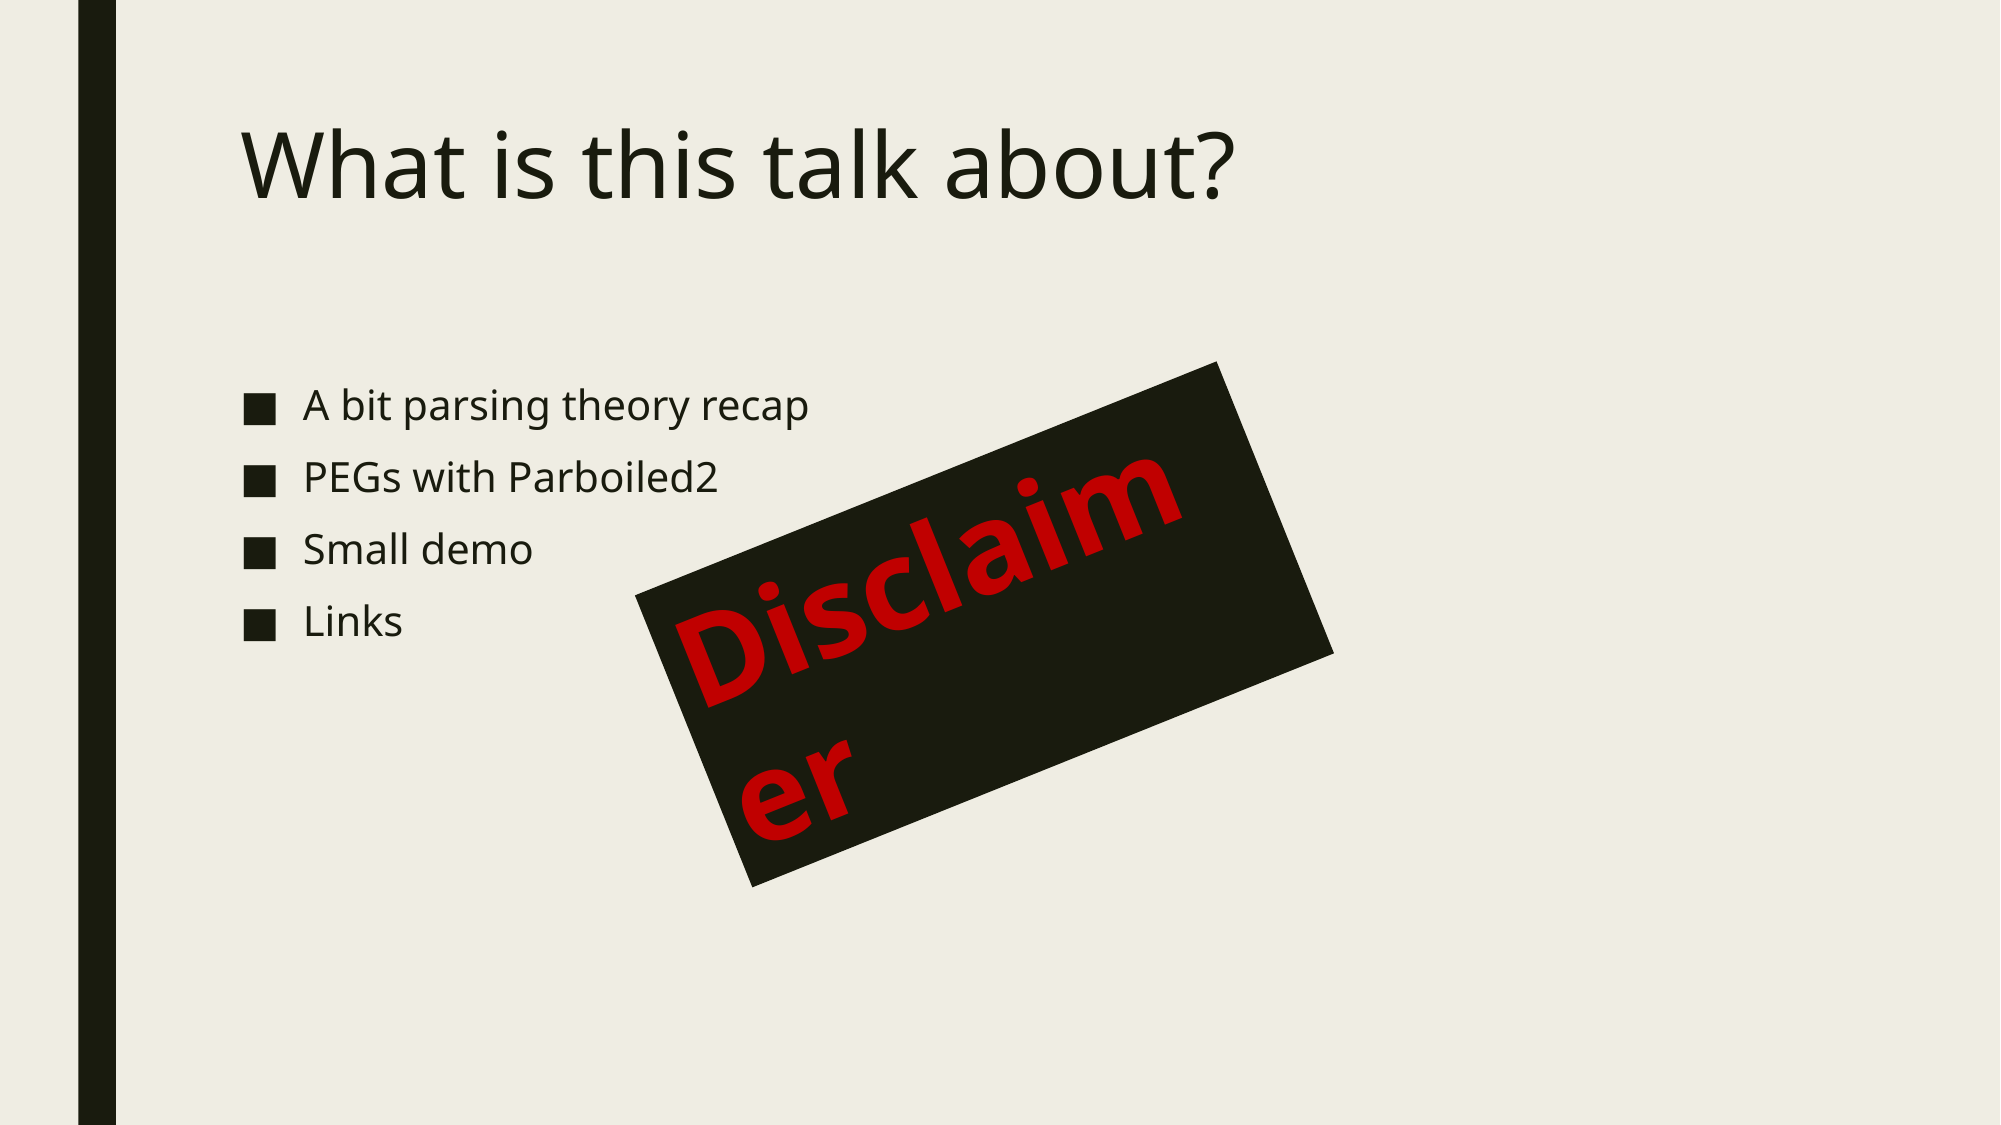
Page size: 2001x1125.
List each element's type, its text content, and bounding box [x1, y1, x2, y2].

text_box Disclaimer [634, 361, 1334, 888]
list A bit parsing theory recap PEGs with Parboiled2 Small demo Links [225, 375, 1800, 963]
title What is this talk about? [225, 112, 1800, 357]
